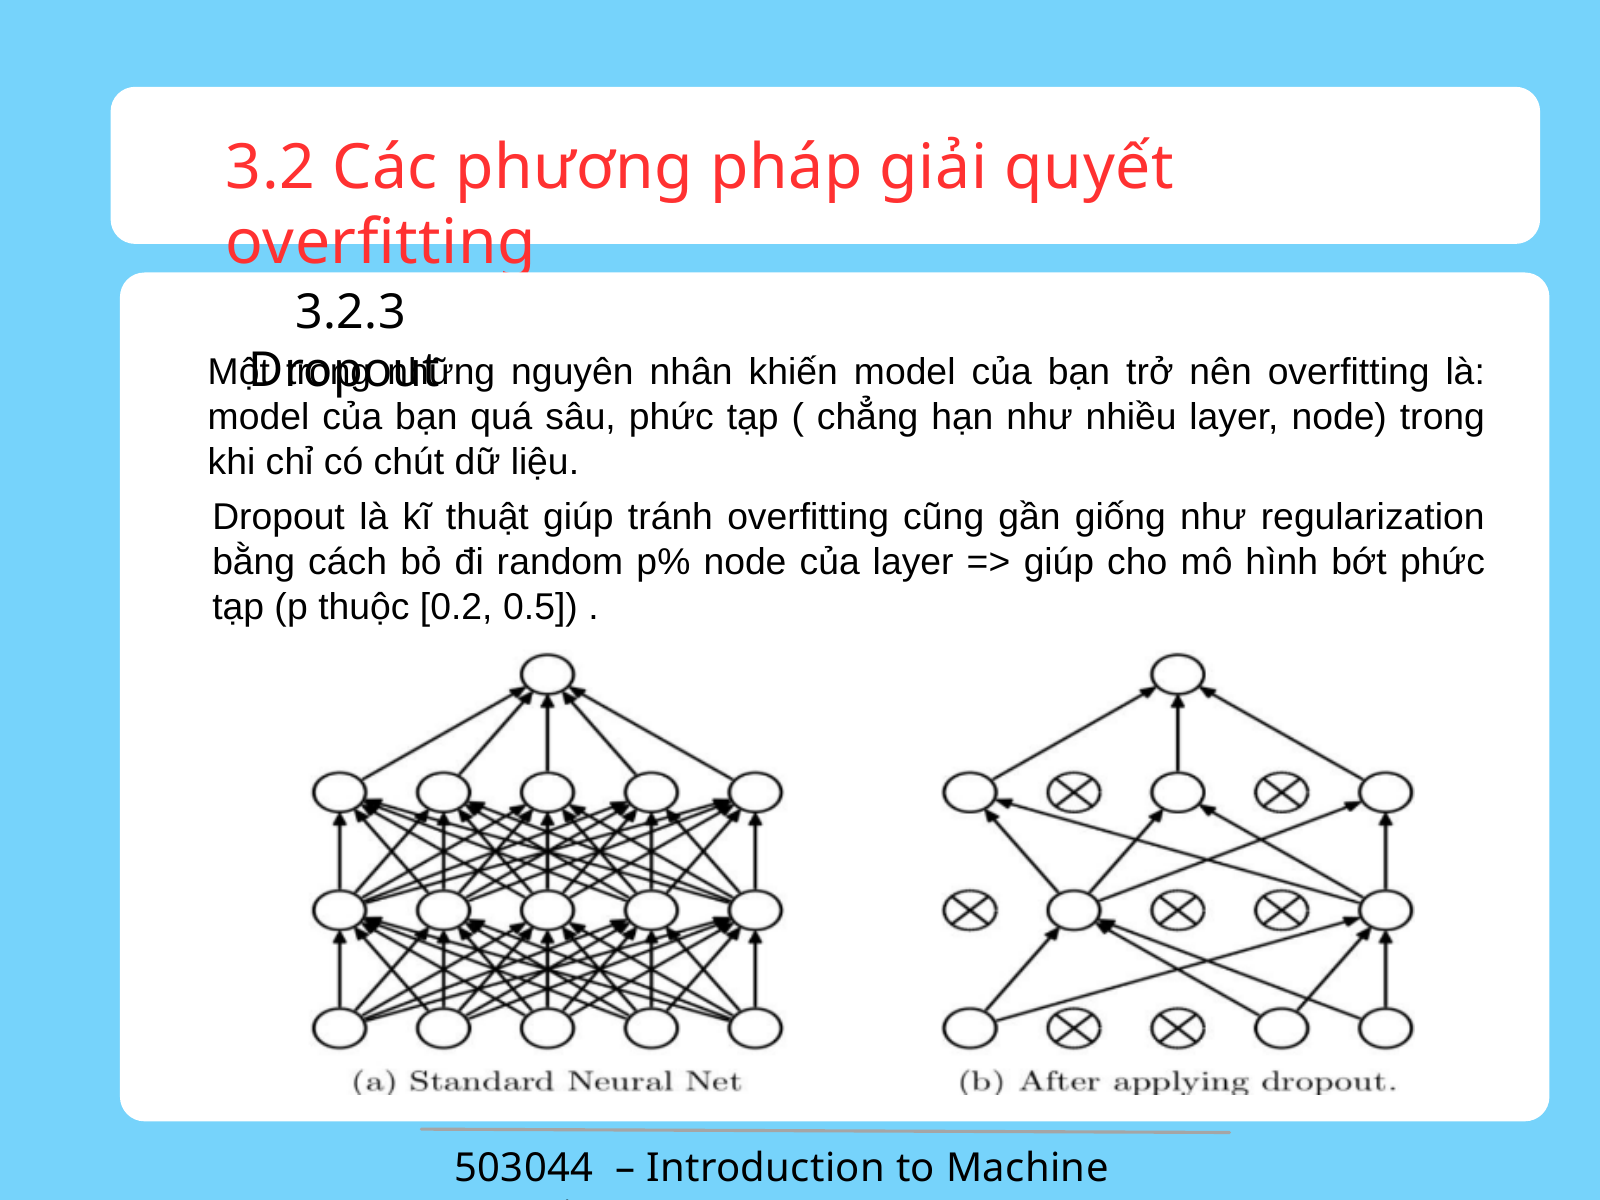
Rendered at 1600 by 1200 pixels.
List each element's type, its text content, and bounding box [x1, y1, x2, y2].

text_box 3.2 Các phương pháp giải quyết overfitting [225, 252, 1425, 270]
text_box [110, 86, 1541, 245]
text_box 503044 – Introduction to Machine Learning [454, 1141, 1242, 1200]
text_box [119, 272, 1550, 1122]
